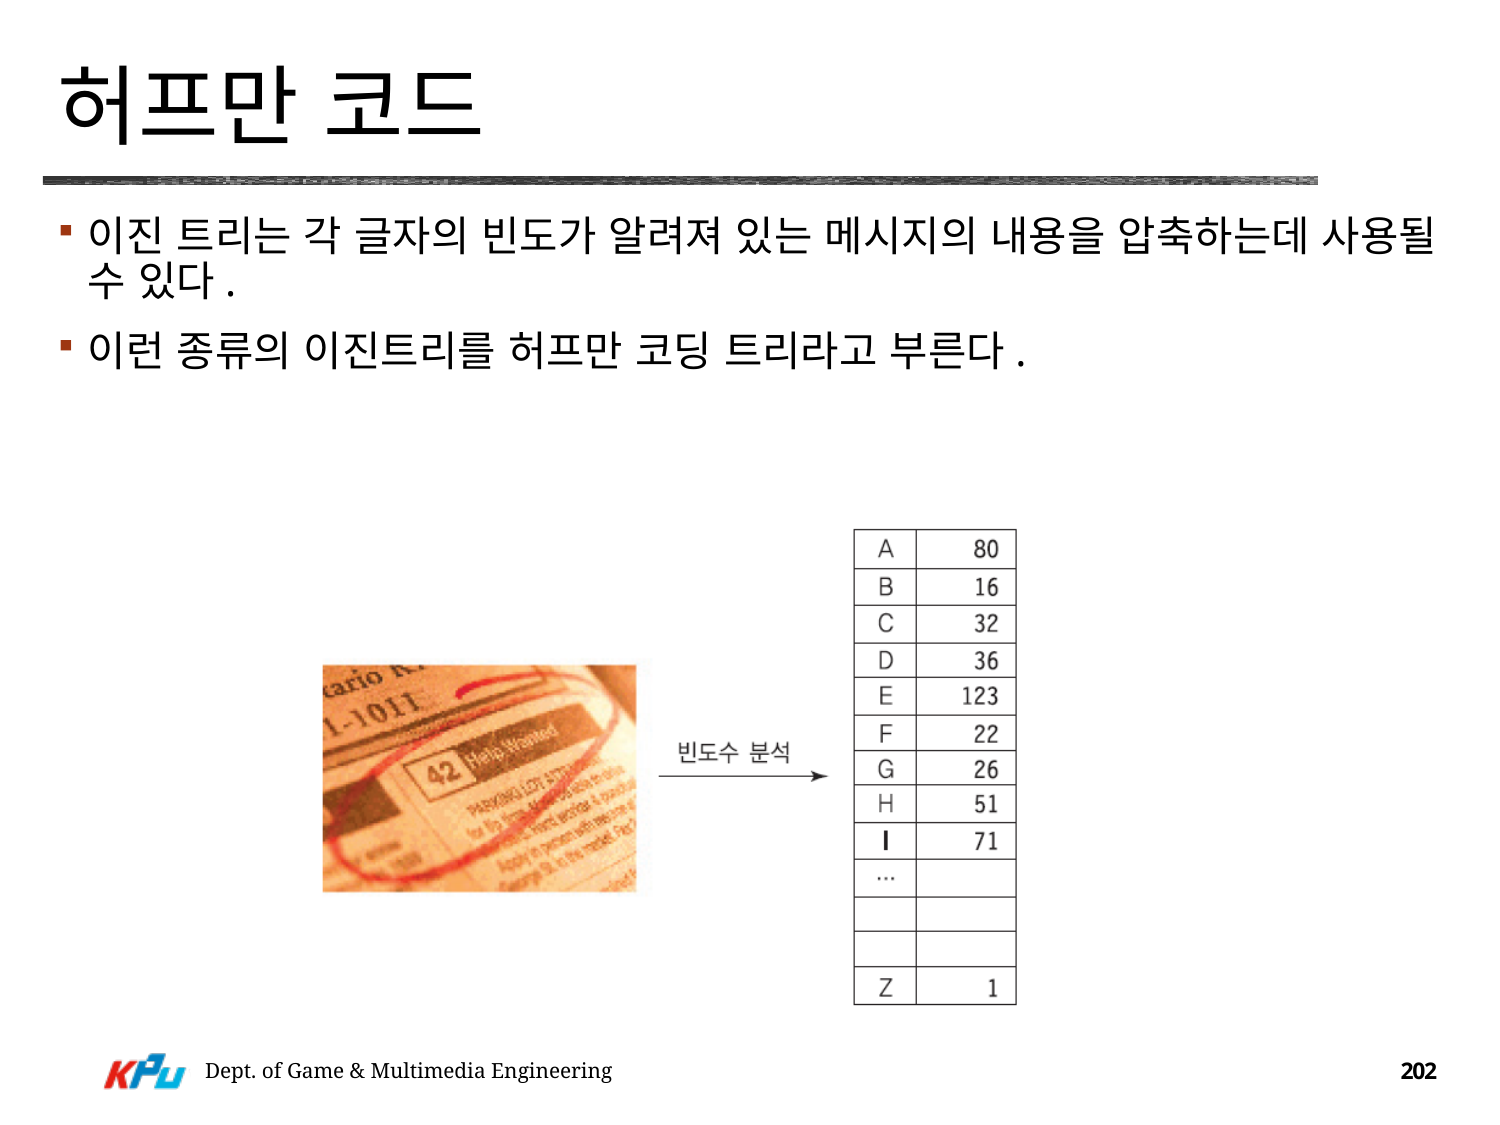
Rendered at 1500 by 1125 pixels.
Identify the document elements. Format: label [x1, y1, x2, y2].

slide_number [1379, 1042, 1459, 1103]
list [42, 207, 1458, 1013]
picture [92, 1030, 191, 1120]
title [42, 39, 1458, 182]
picture [307, 523, 1029, 1015]
footer [190, 1042, 879, 1103]
